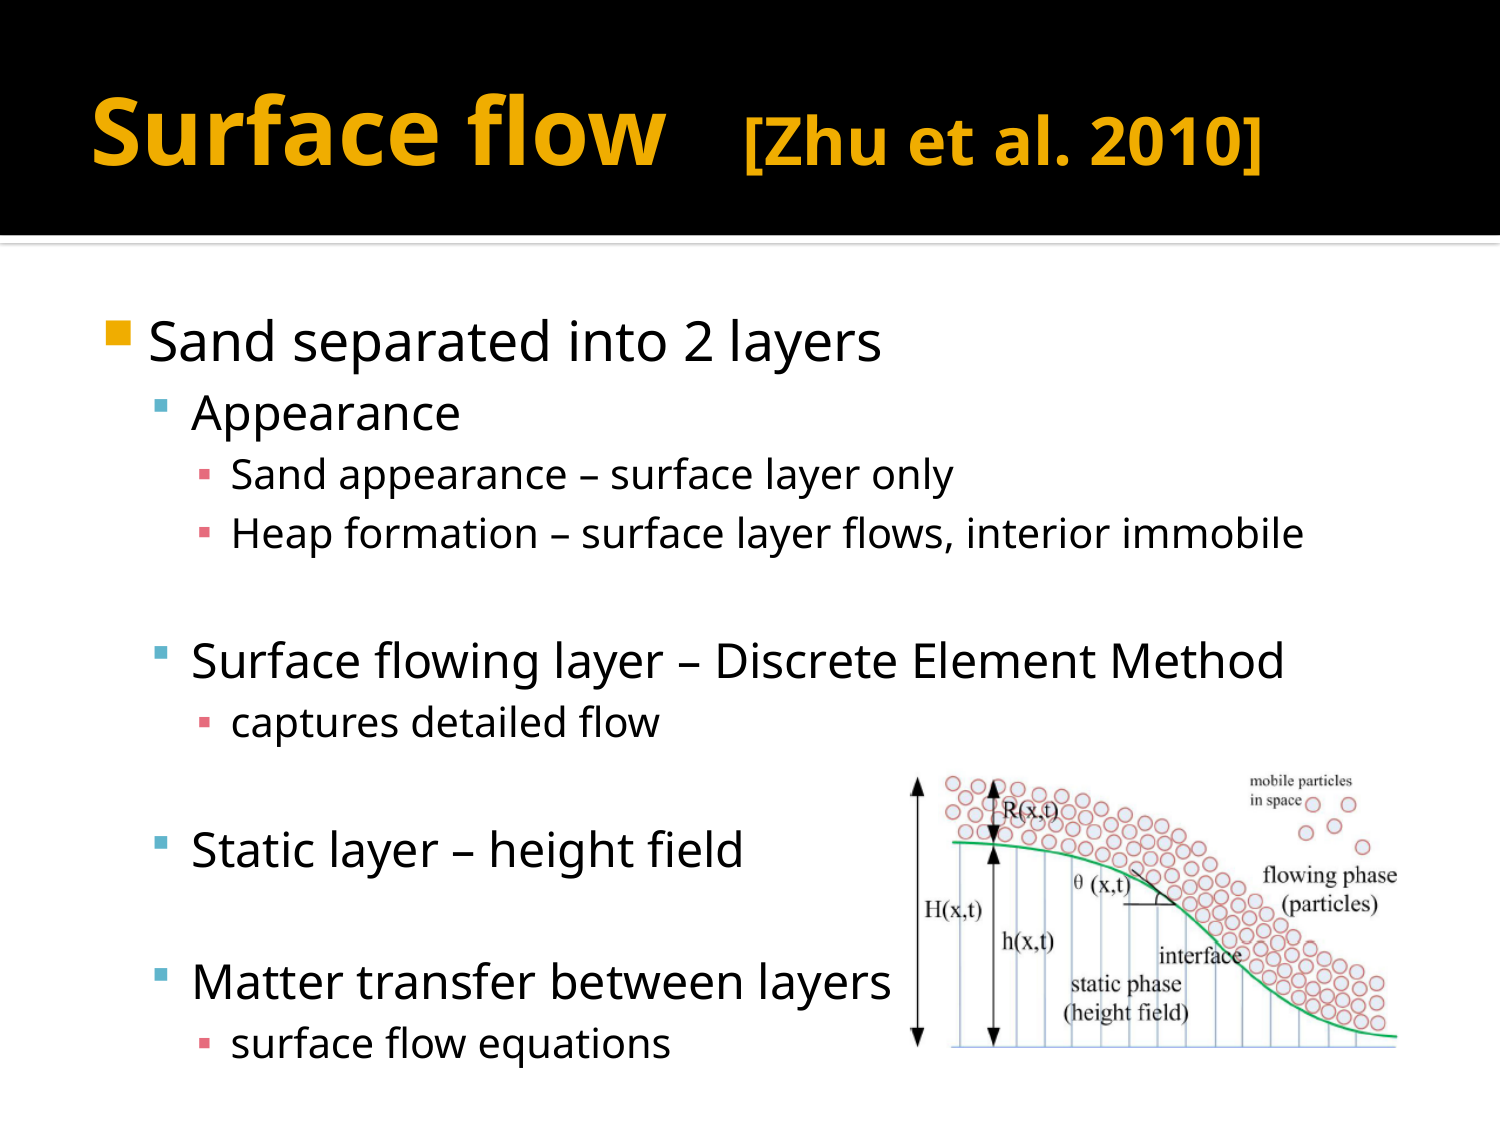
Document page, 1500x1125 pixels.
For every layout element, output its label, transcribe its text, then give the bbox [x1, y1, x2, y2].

list Sand separated into 2 layers Appearance Sand appearance – surface layer only Heap formation – surface layer flows, interior immobile Surface flowing layer – Discrete Element Method captures detailed flow Static layer – height field Matter transfer between layers surface flow equations [75, 291, 1425, 1075]
picture [849, 749, 1451, 1055]
title Surface flow [Zhu et al. 2010] [75, 25, 1425, 231]
